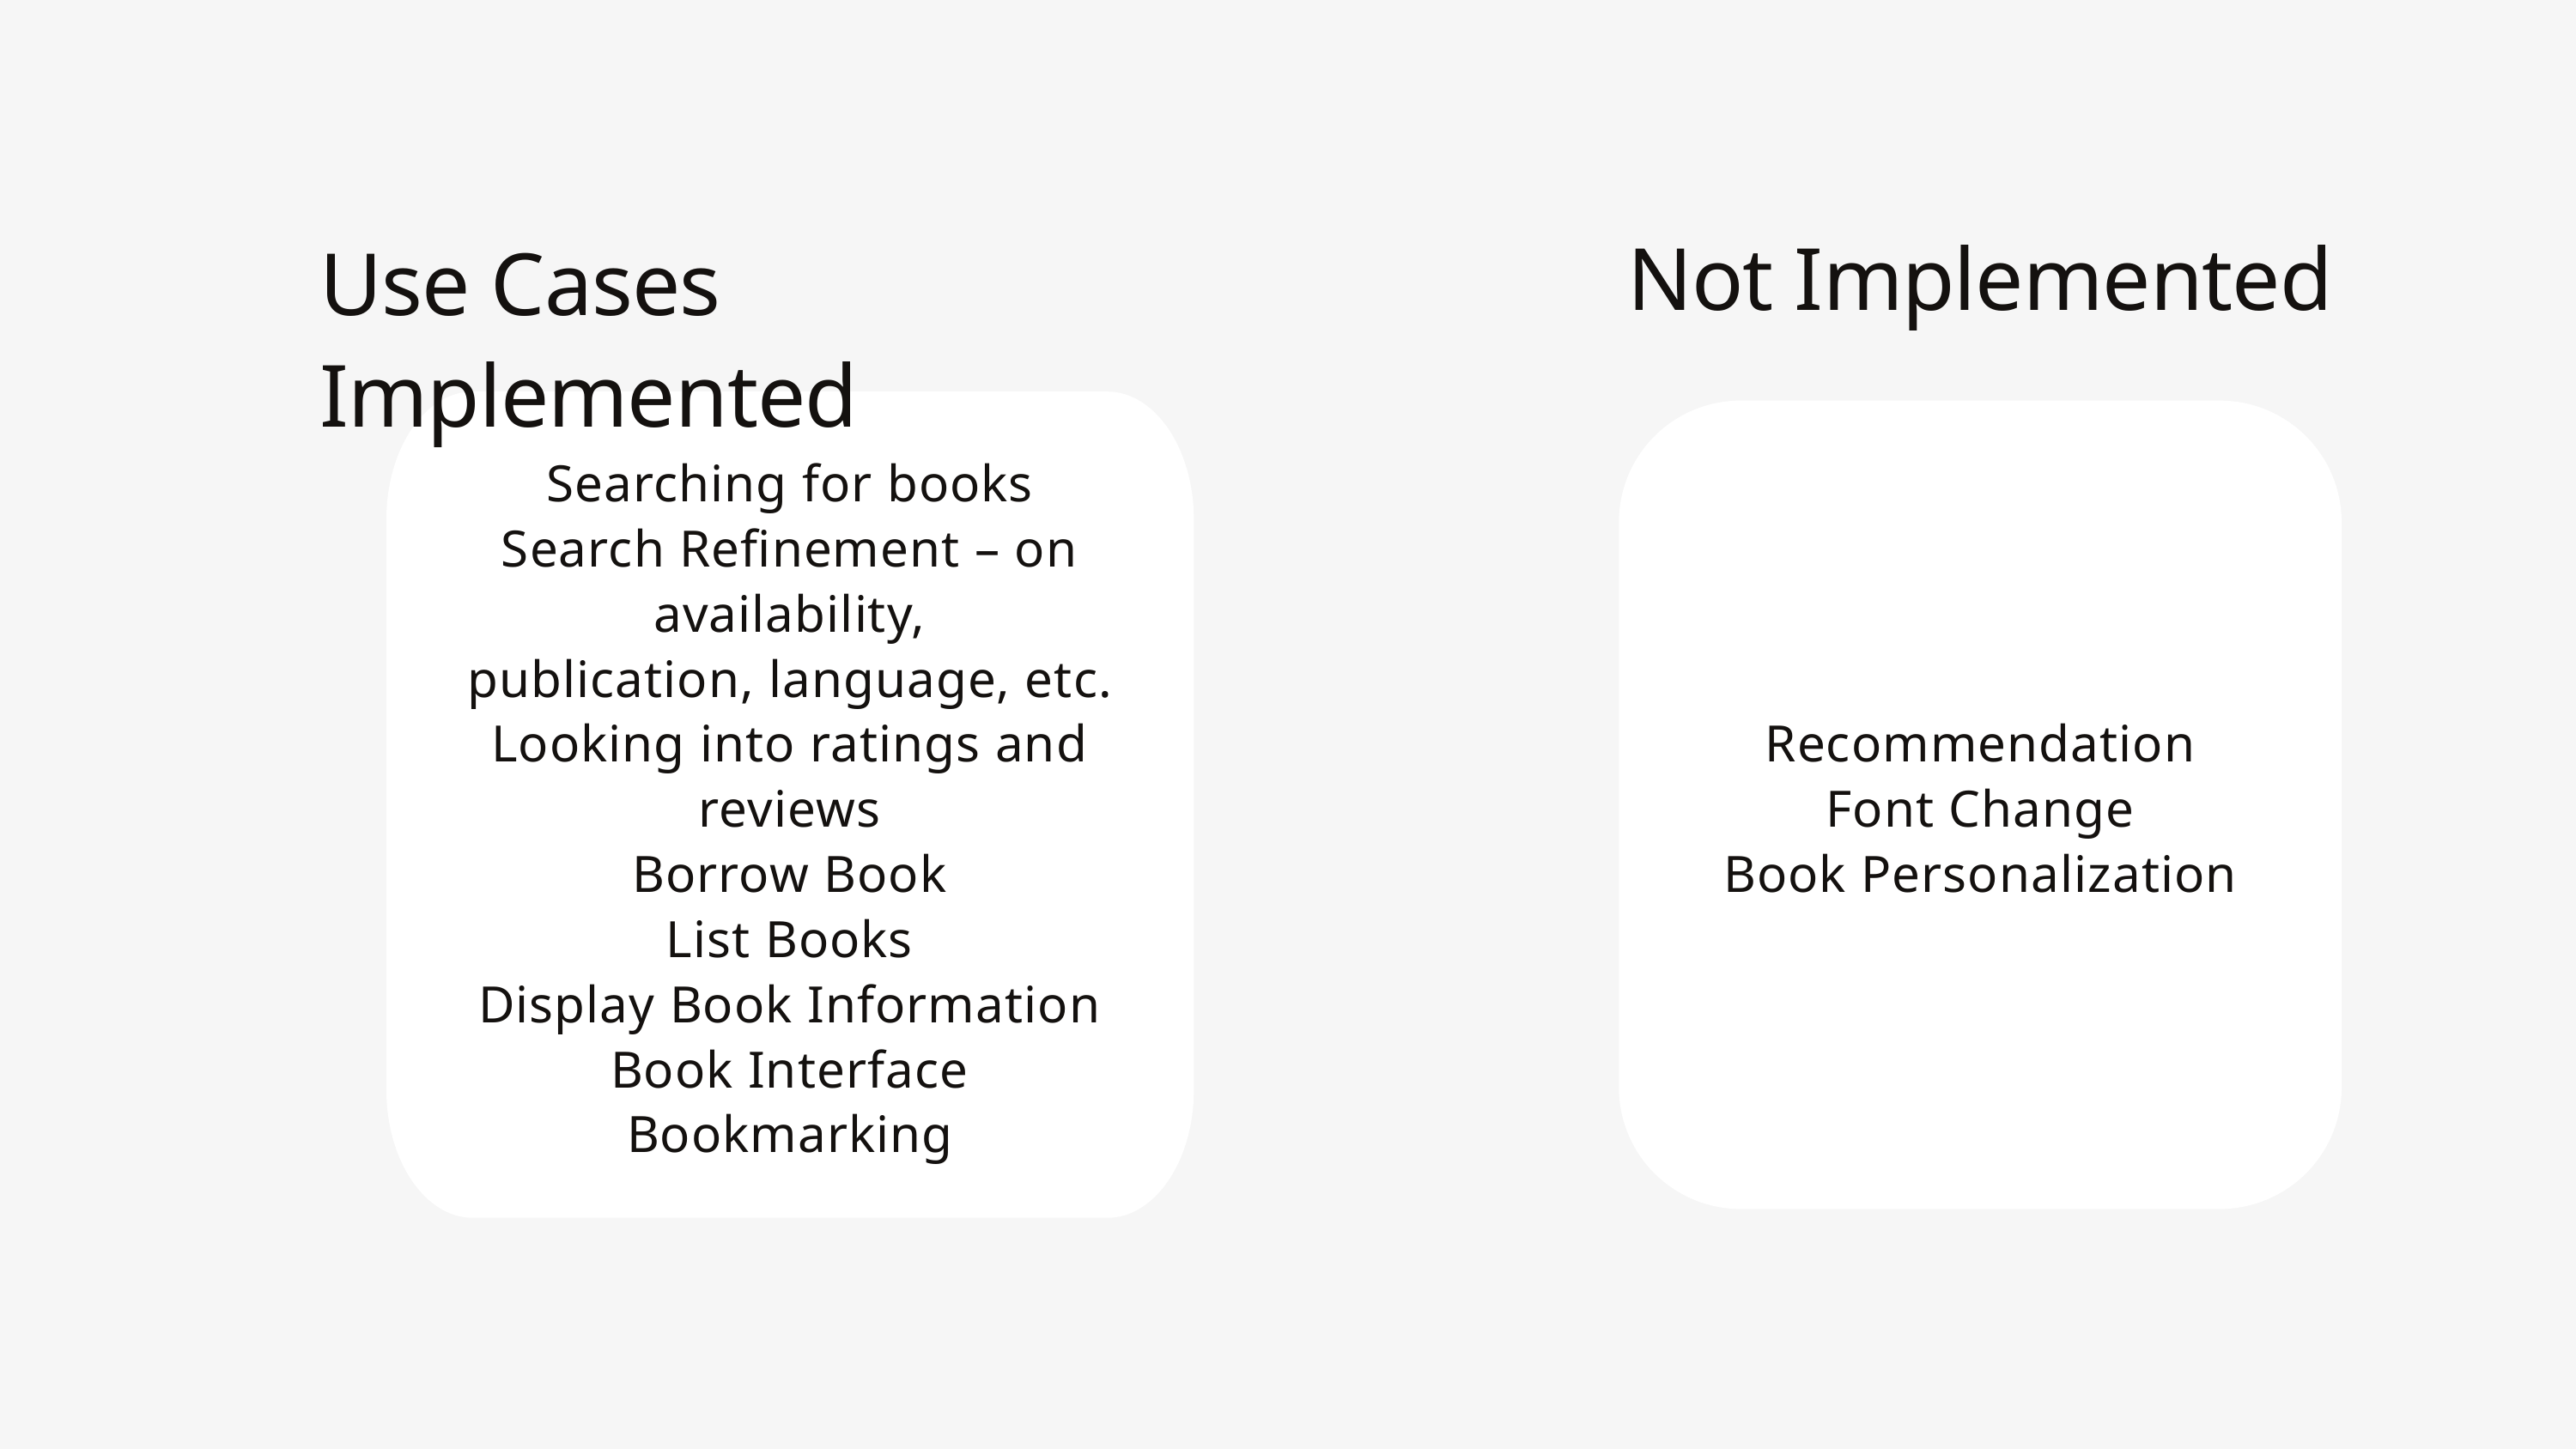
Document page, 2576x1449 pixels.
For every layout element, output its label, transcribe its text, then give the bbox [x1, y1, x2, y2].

text_box Use Cases Implemented [319, 221, 1261, 445]
text_box Recommendation Font Change Book Personalization [1619, 400, 2342, 1210]
text_box Not Implemented [1540, 218, 2421, 334]
text_box Searching for books Search Refinement – on availability, publication, language, etc. Looking into ratings and reviews Borrow Book List Books Display Book Information Book Interface Bookmarking [386, 445, 1194, 1218]
